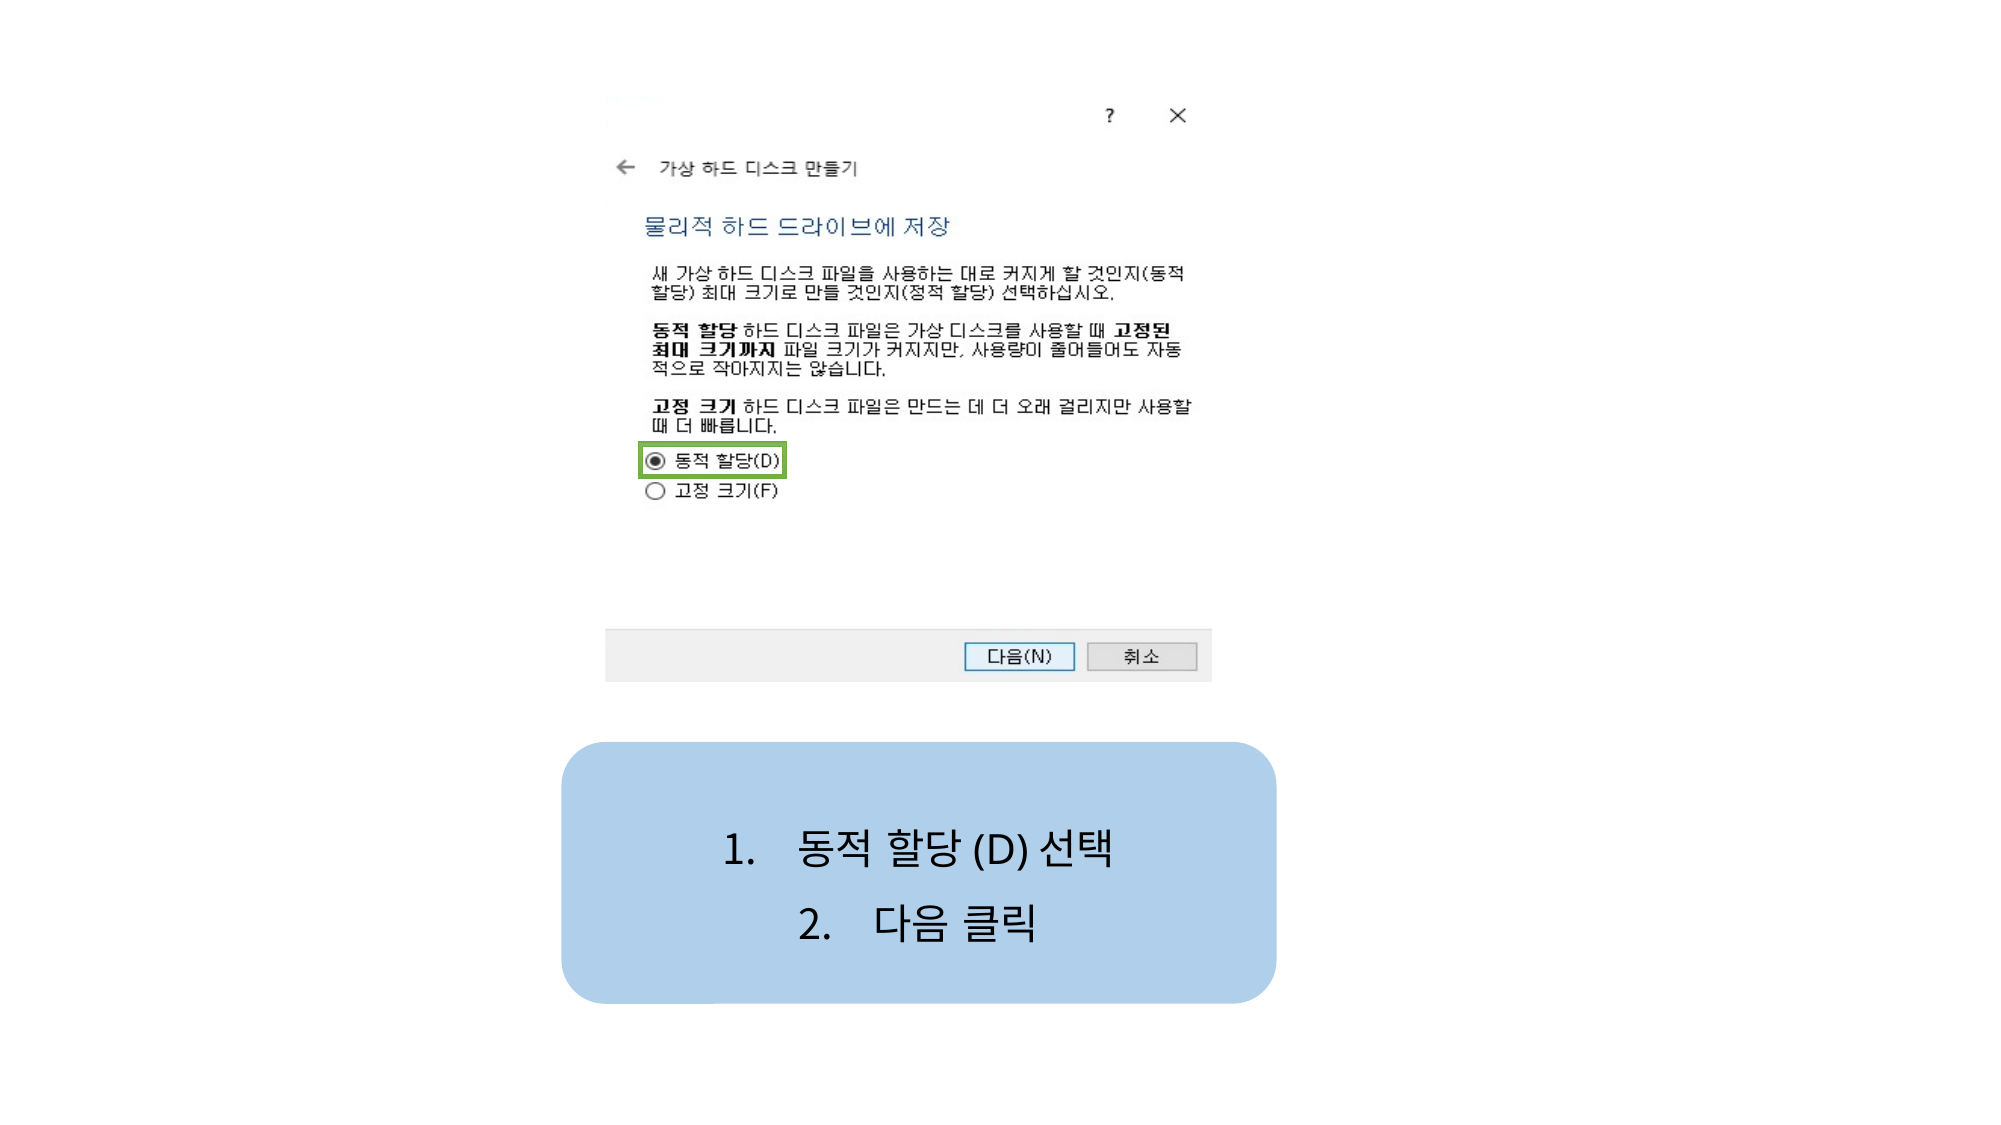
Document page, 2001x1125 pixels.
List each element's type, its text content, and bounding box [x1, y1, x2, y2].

picture [605, 97, 1212, 682]
text_box 동적 할당(D)선택 다음 클릭 [560, 740, 1278, 1005]
